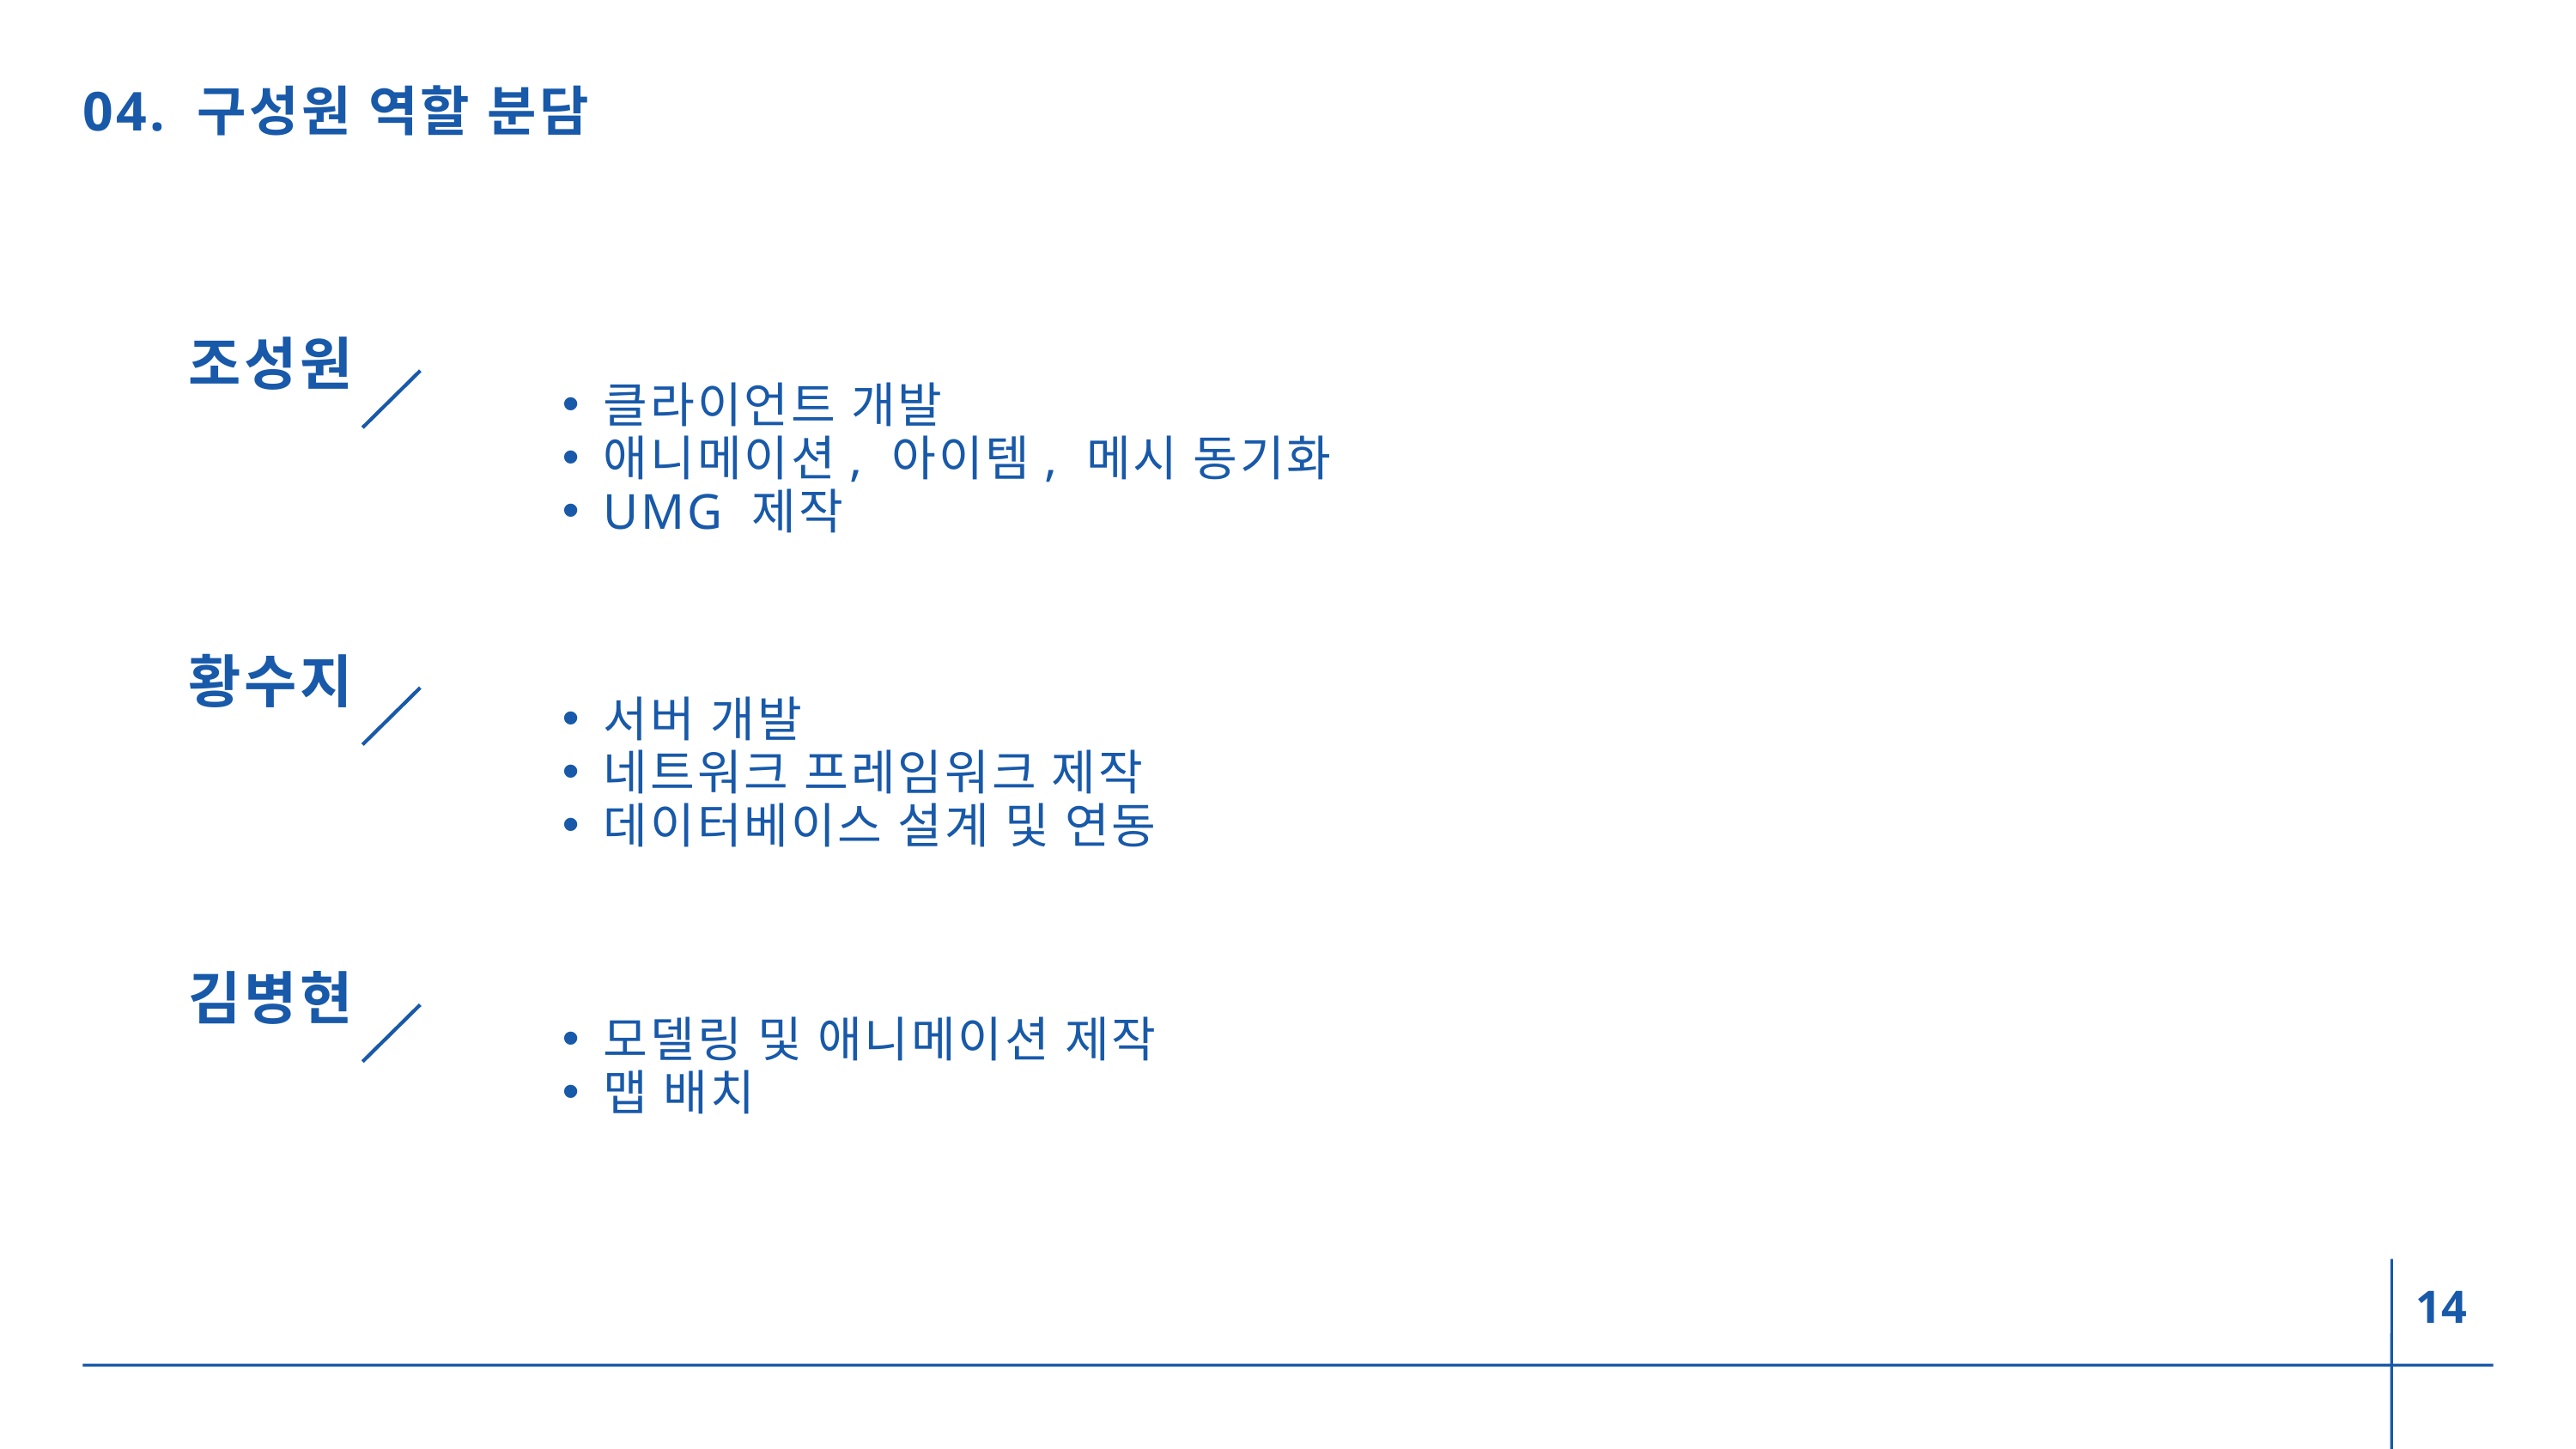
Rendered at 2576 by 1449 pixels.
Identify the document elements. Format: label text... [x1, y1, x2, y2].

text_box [188, 648, 738, 746]
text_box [188, 331, 738, 429]
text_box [188, 965, 738, 1064]
text_box 모델링 및 애니메이션 제작 맵 배치 [521, 1013, 1735, 1120]
text_box 서버 개발 네트워크 프레임워크 제작 데이터베이스 설계 및 연동 [521, 694, 1567, 853]
text_box 14 [2415, 1269, 2468, 1332]
text_box 클라이언트 개발 애니메이션, 아이템, 메시 동기화 UMG 제작 [521, 379, 2512, 539]
text_box 04. 구성원 역할 분담 [82, 82, 1288, 142]
